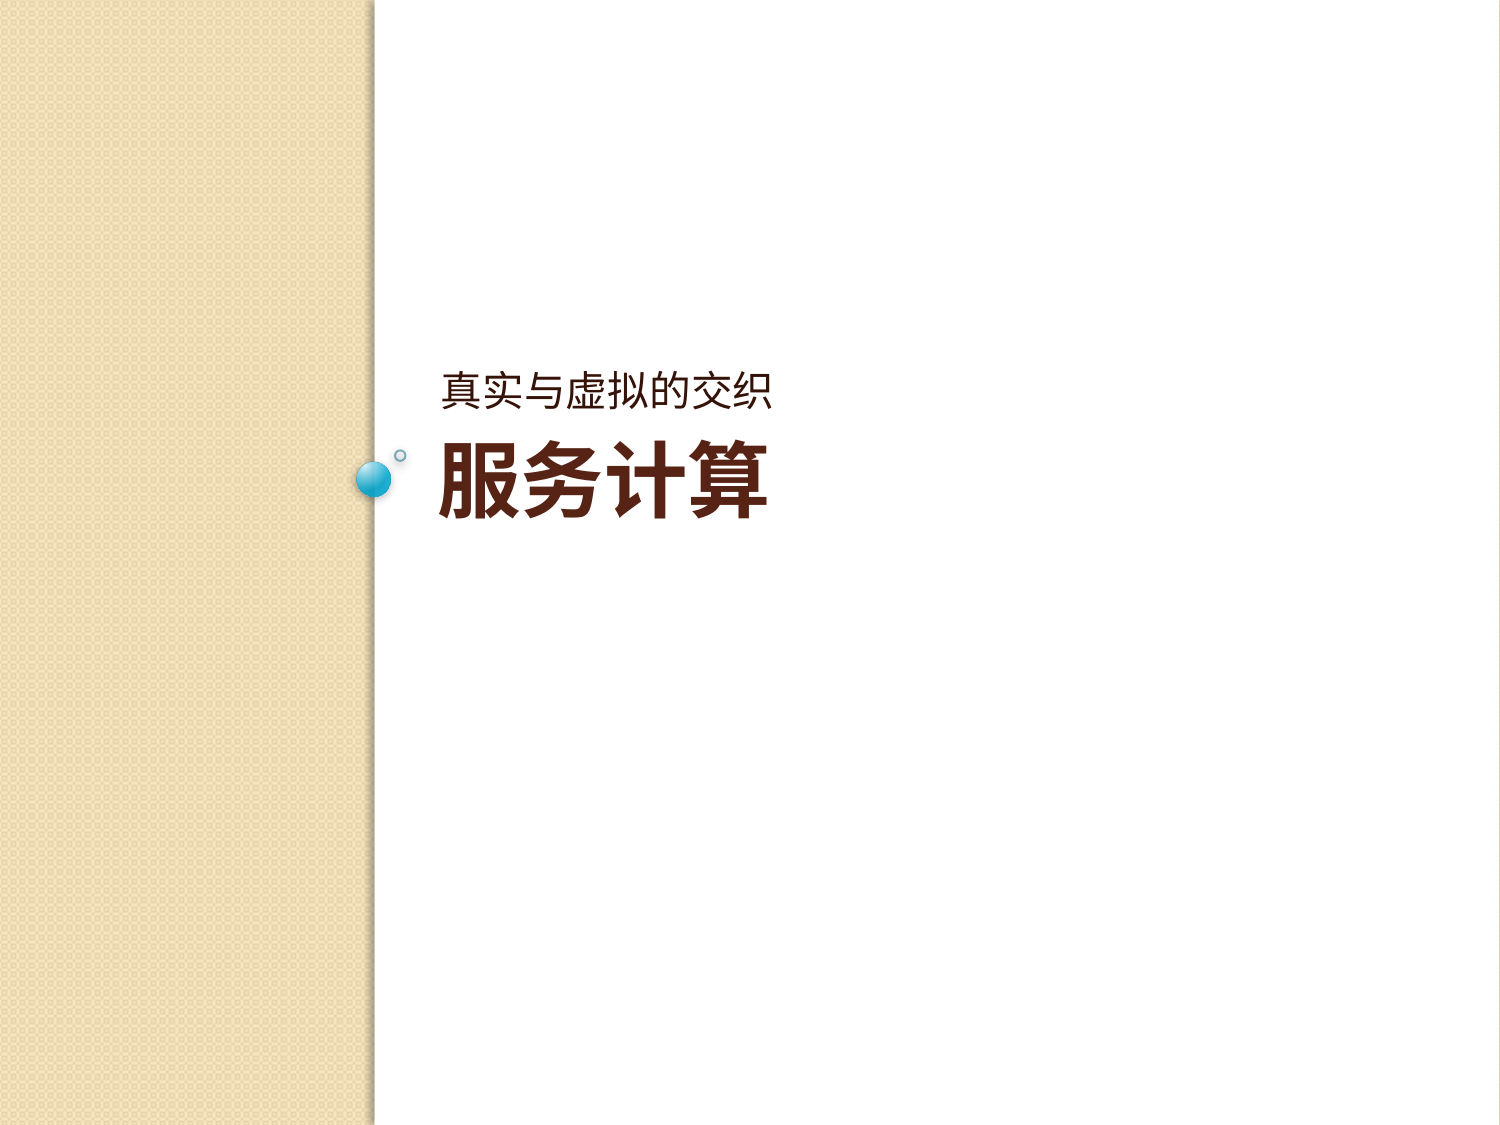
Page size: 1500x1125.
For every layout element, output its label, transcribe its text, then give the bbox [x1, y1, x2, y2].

title 服务计算 [422, 426, 1473, 802]
list 真实与虚拟的交织 [422, 174, 1473, 423]
